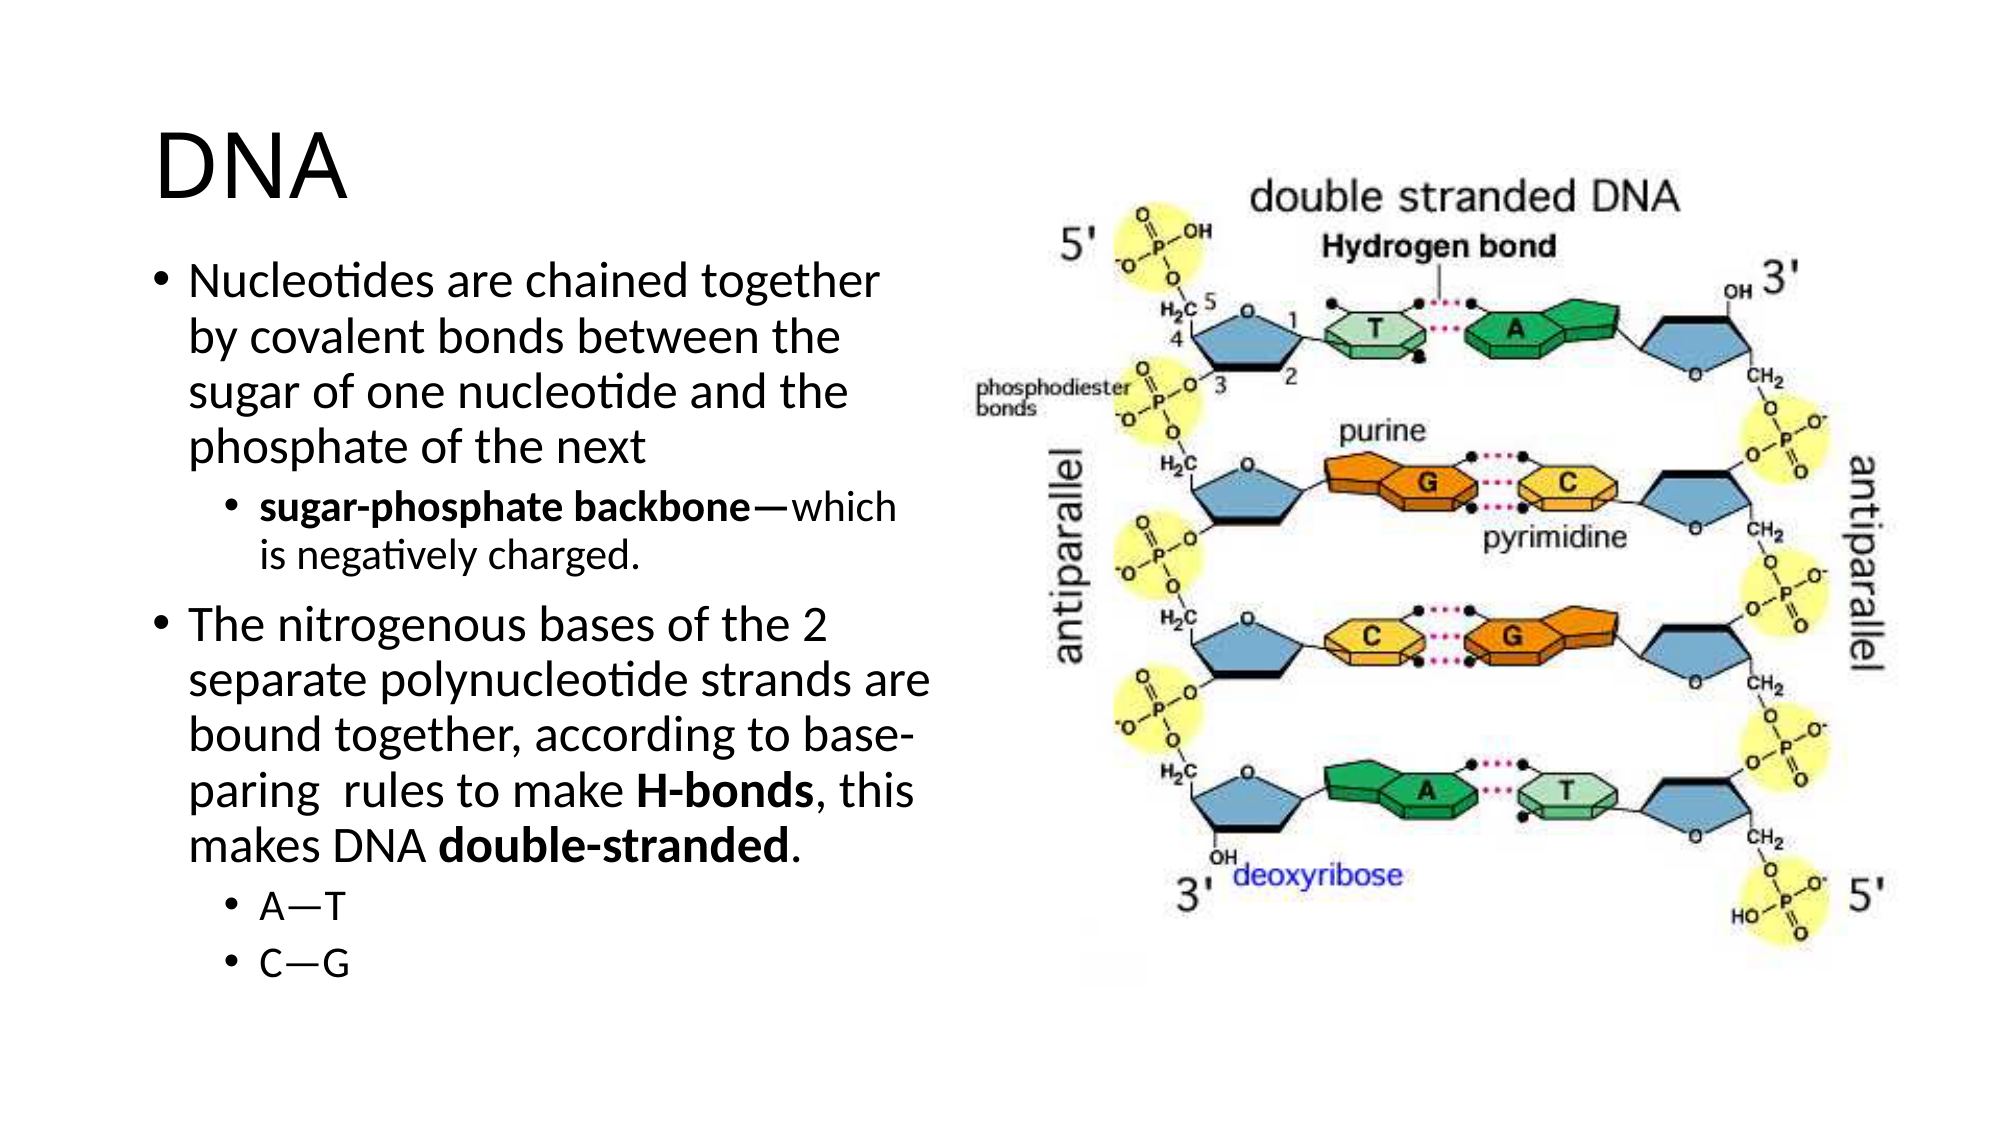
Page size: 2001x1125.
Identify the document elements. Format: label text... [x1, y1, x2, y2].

picture [947, 168, 1990, 986]
title DNA [137, 59, 1863, 246]
list Nucleotides are chained together by covalent bonds between the sugar of one nucleotide and the phosphate of the next sugar-phosphate backbone—which is negatively charged. The nitrogenous bases of the 2 separate polynucleotide strands are bound together, according to base-paring rules to make H-bonds, this makes DNA double-stranded. A—T C—G [137, 246, 948, 1014]
